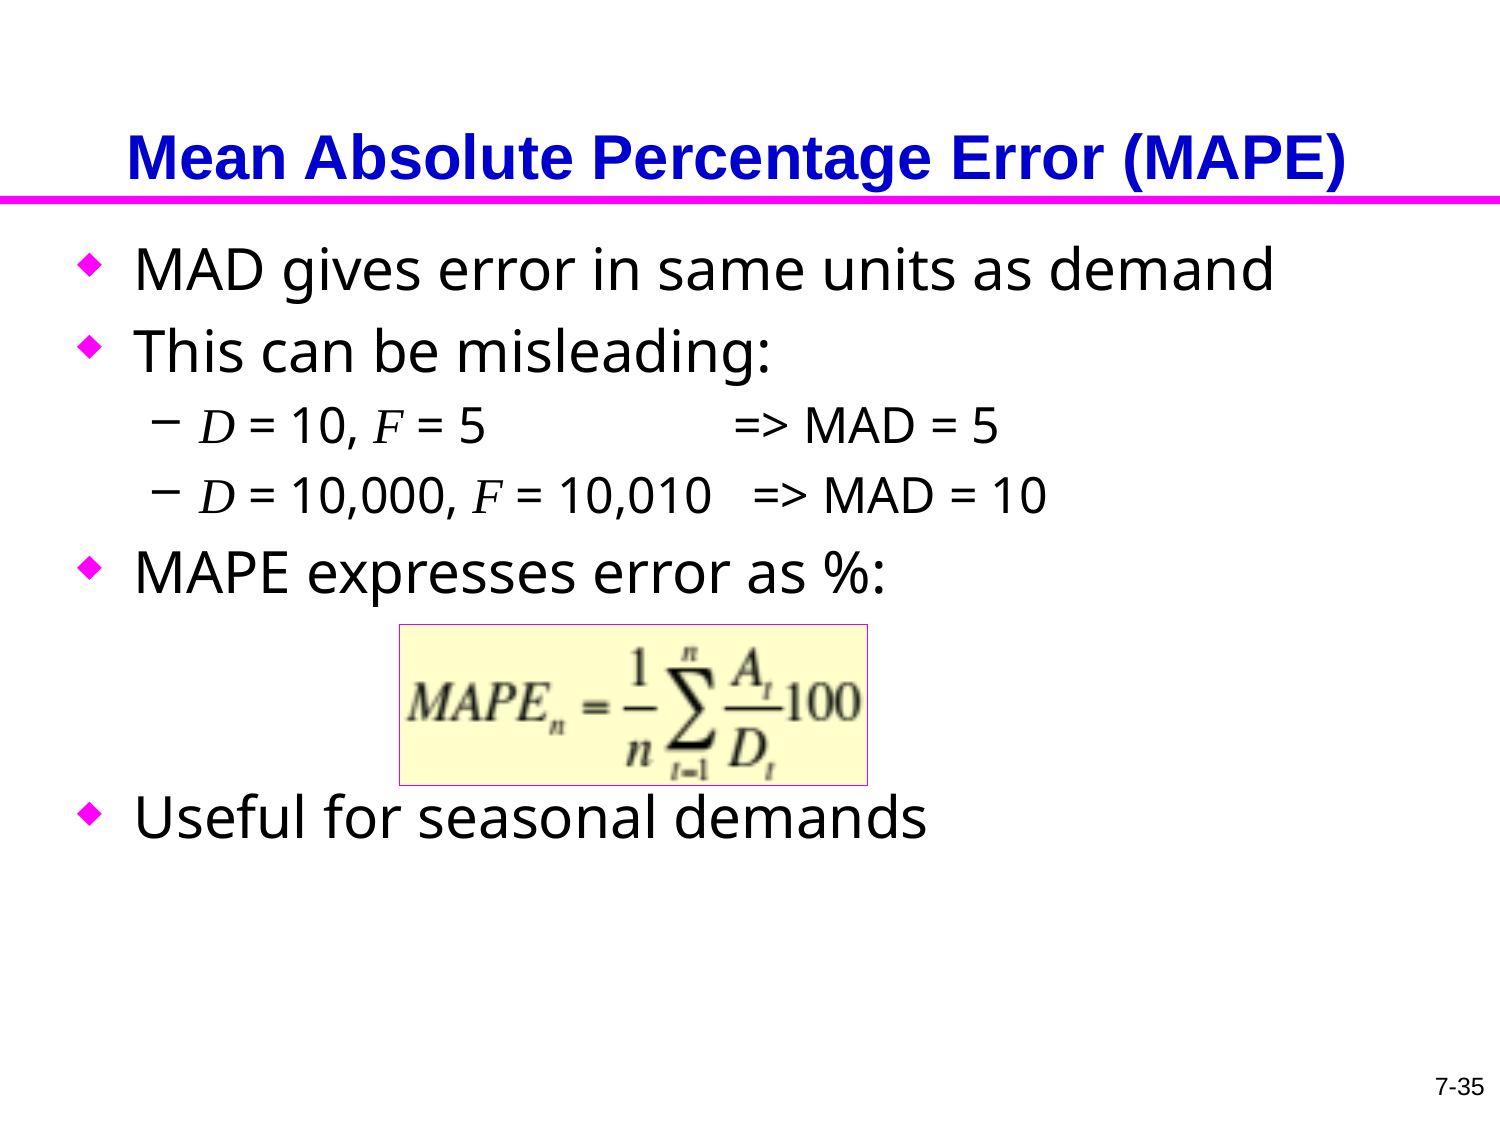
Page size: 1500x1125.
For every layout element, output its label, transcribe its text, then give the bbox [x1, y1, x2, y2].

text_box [399, 624, 868, 786]
slide_number 7-35 [1187, 1062, 1500, 1125]
title Mean Absolute Percentage Error (MAPE) [99, 37, 1375, 200]
list MAD gives error in same units as demand This can be misleading: D = 10, F = 5 => MAD = 5 D = 10,000, F = 10,010 => MAD = 10 MAPE expresses error as %: Useful for seasonal demands [62, 224, 1425, 1038]
